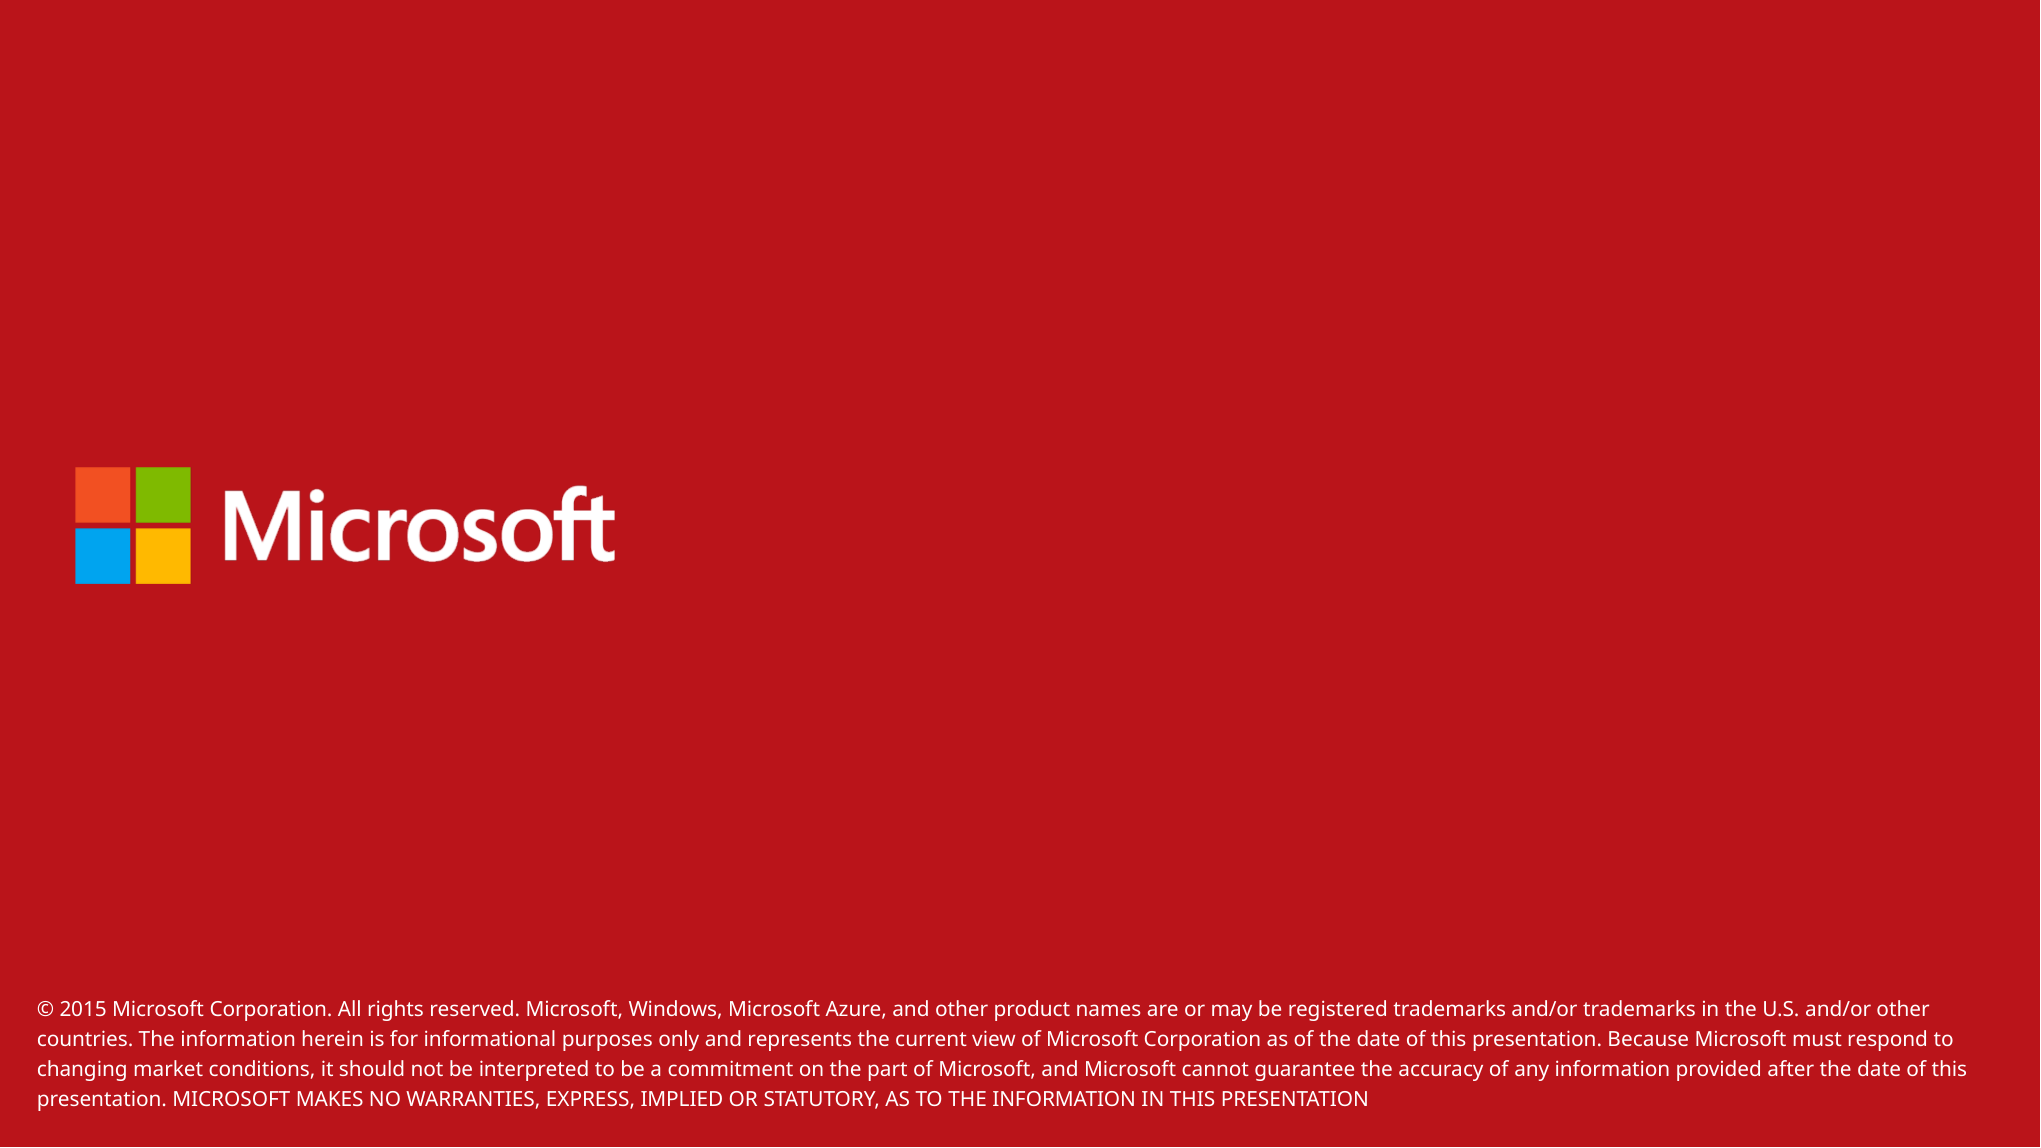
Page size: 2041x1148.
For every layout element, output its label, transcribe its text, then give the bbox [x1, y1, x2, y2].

text_box © 2015 Microsoft Corporation. All rights reserved. Microsoft, Windows, Microsoft Azure, and other product names are or may be registered trademarks and/or trademarks in the U.S. and/or other countries. The information herein is for informational purposes only and represents the current view of Microsoft Corporation as of the date of this presentation. Because Microsoft must respond to changing market conditions, it should not be interpreted to be a commitment on the part of Microsoft, and Microsoft cannot guarantee the accuracy of any information provided after the date of this presentation. MICROSOFT MAKES NO WARRANTIES, EXPRESS, IMPLIED OR STATUTORY, AS TO THE INFORMATION IN THIS PRESENTATION [22, 982, 1990, 1118]
picture [75, 467, 616, 584]
